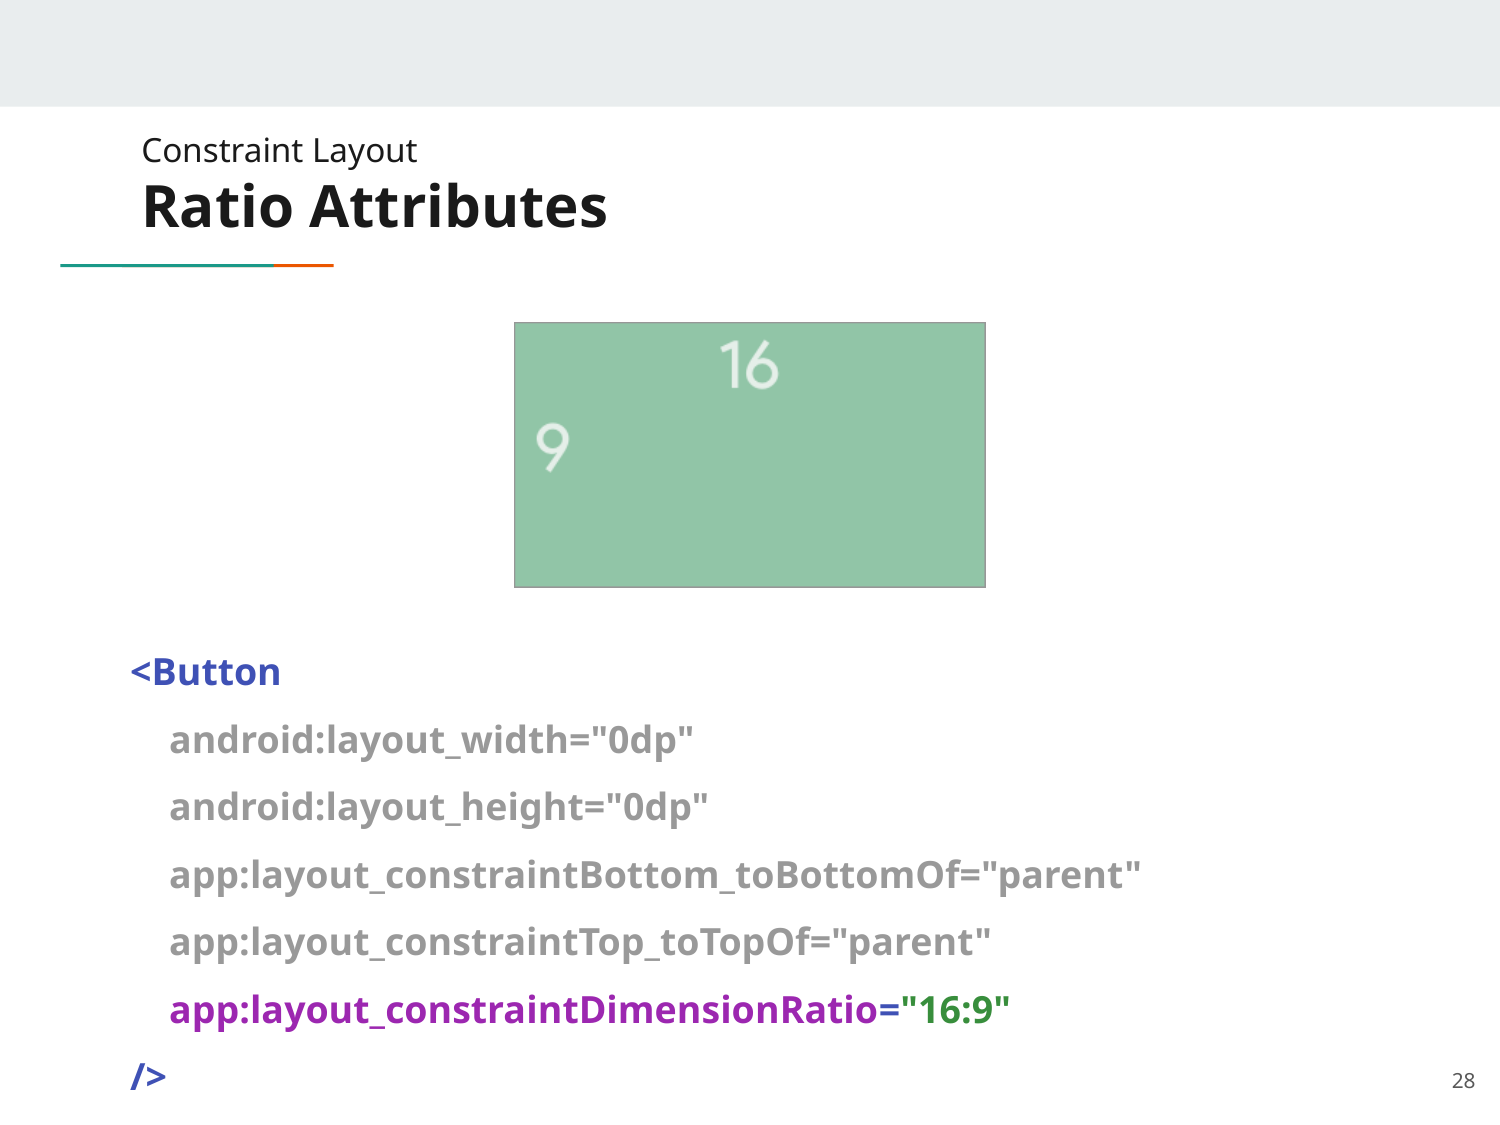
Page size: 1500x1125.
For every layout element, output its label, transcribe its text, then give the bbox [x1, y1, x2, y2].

slide_number ‹#› [1448, 1038, 1491, 1125]
title Constraint Layout Ratio Attributes [126, 114, 1282, 315]
text_box <Button android:layout_width="0dp" android:layout_height="0dp" app:layout_constraintBottom_toBottomOf="parent" app:layout_constraintTop_toTopOf="parent" app:layout_constraintDimensionRatio="16:9" /> [115, 610, 1448, 1125]
picture [514, 322, 986, 588]
